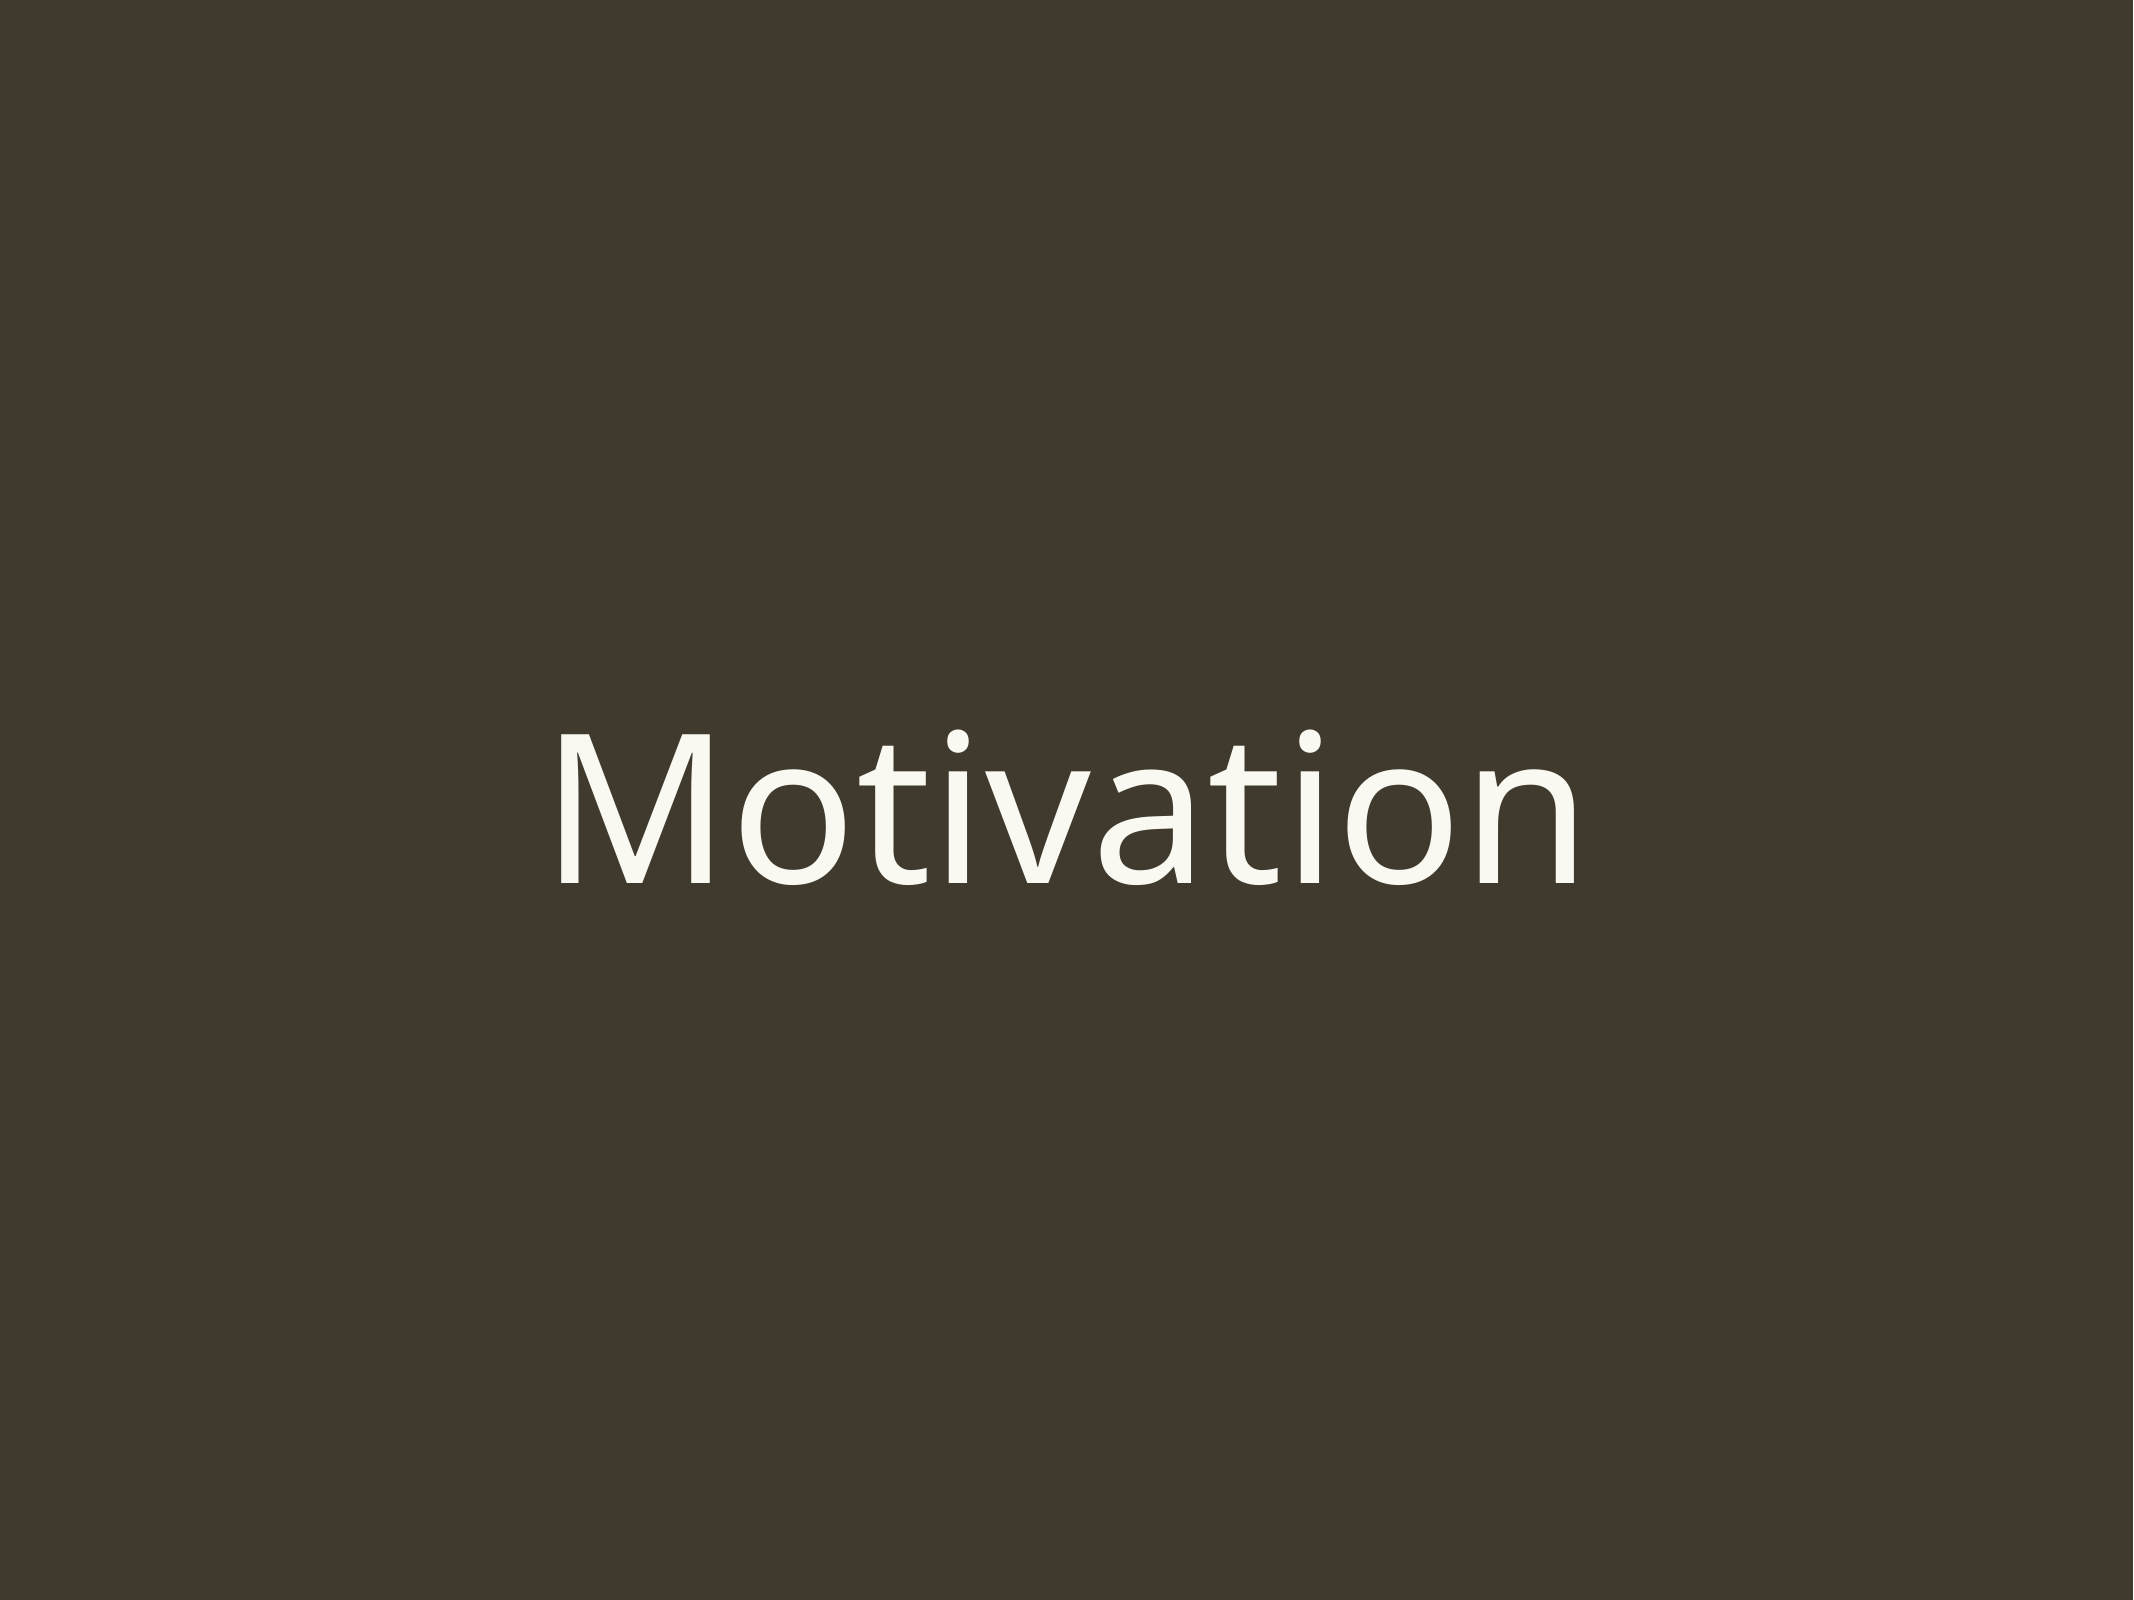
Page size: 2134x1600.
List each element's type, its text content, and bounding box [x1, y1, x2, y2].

title Motivation [207, 486, 1926, 1113]
